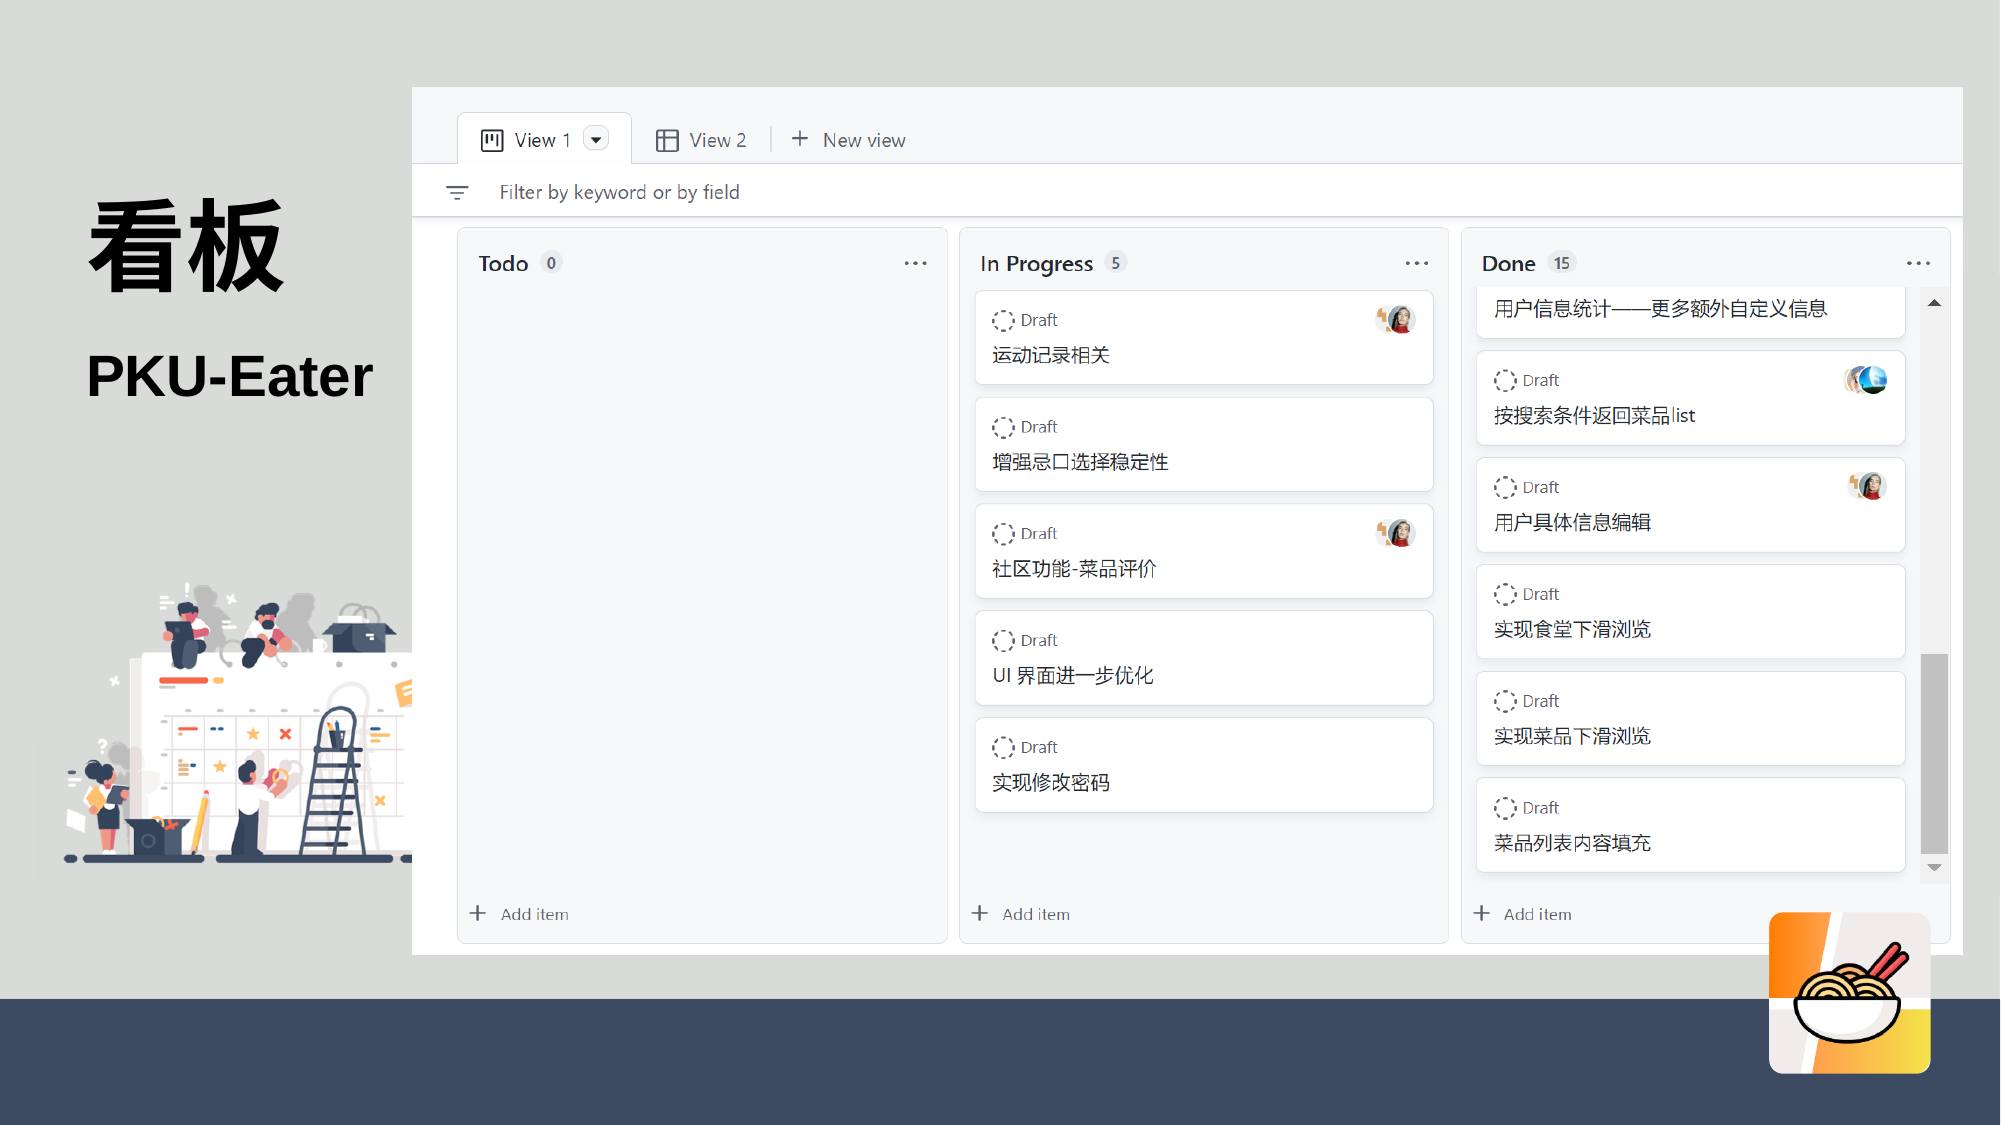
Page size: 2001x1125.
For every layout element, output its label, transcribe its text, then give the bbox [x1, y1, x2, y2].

title 看板 PKU-Eater [86, 123, 412, 428]
picture [0, 0, 2001, 1125]
